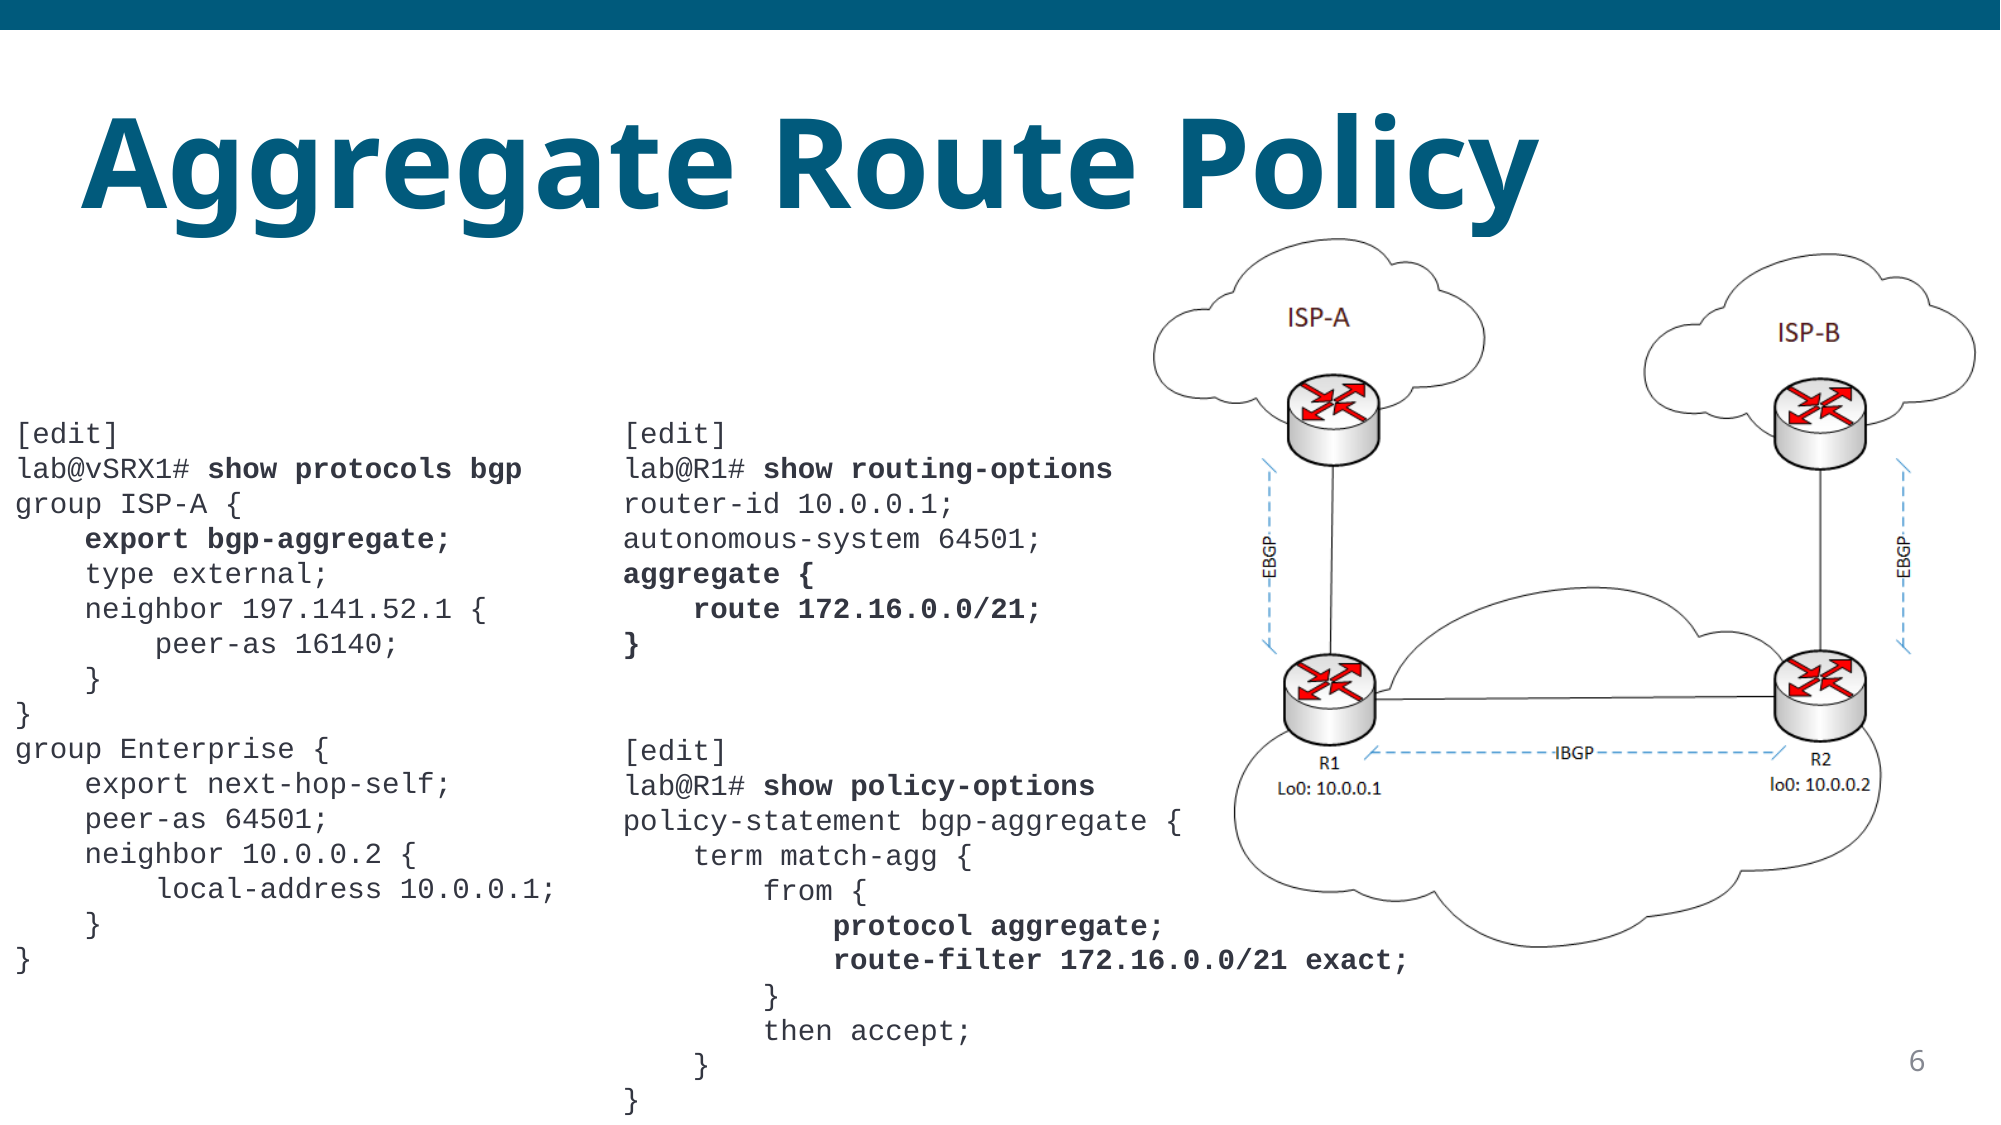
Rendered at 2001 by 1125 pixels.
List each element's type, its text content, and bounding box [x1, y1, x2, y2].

text_box [edit] lab@vSRX1# show protocols bgp group ISP-A { export bgp-aggregate; type external; neighbor 197.141.52.1 { peer-as 16140; } } group Enterprise { export next-hop-self; peer-as 64501; neighbor 10.0.0.2 { local-address 10.0.0.1; } } [0, 407, 682, 982]
title Aggregate Route Policy [66, 59, 1977, 278]
text_box [edit] lab@R1# show policy-options policy-statement bgp-aggregate { term match-agg { from { protocol aggregate; route-filter 172.16.0.0/21 exact; } then accept; } } [608, 723, 1609, 1123]
text_box [edit] lab@R1# show routing-options router-id 10.0.0.1; autonomous-system 64501; aggregate { route 172.16.0.0/21; } [608, 407, 1152, 667]
picture [1152, 237, 1977, 949]
